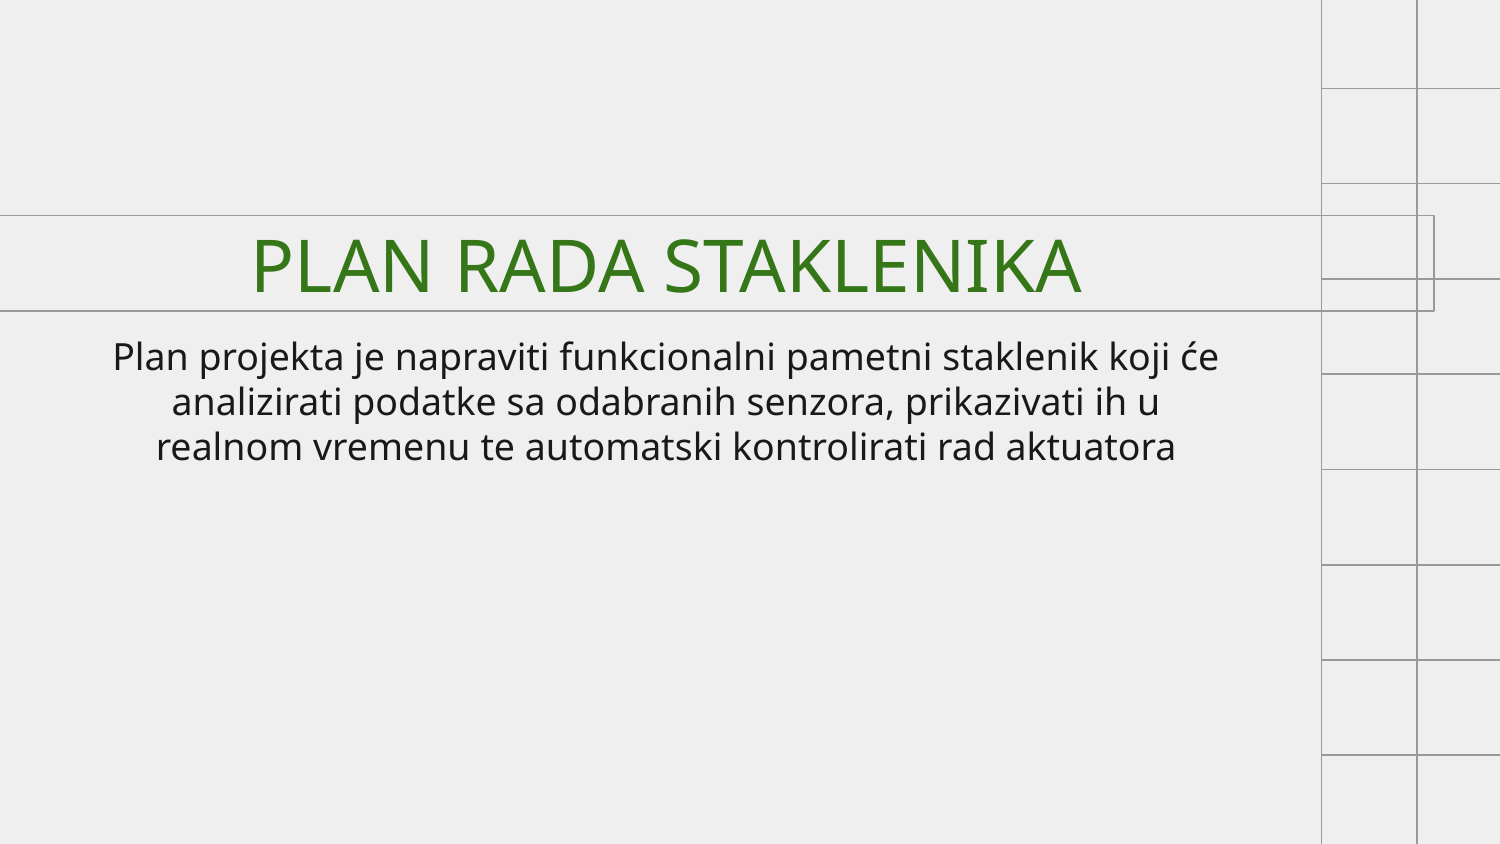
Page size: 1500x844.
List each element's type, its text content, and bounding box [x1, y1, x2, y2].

title PLAN RADA STAKLENIKA [0, 215, 1435, 312]
list Plan projekta je napraviti funkcionalni pametni staklenik koji će analizirati podatke sa odabranih senzora, prikazivati ih u realnom vremenu te automatski kontrolirati rad aktuatora [83, 312, 1250, 514]
